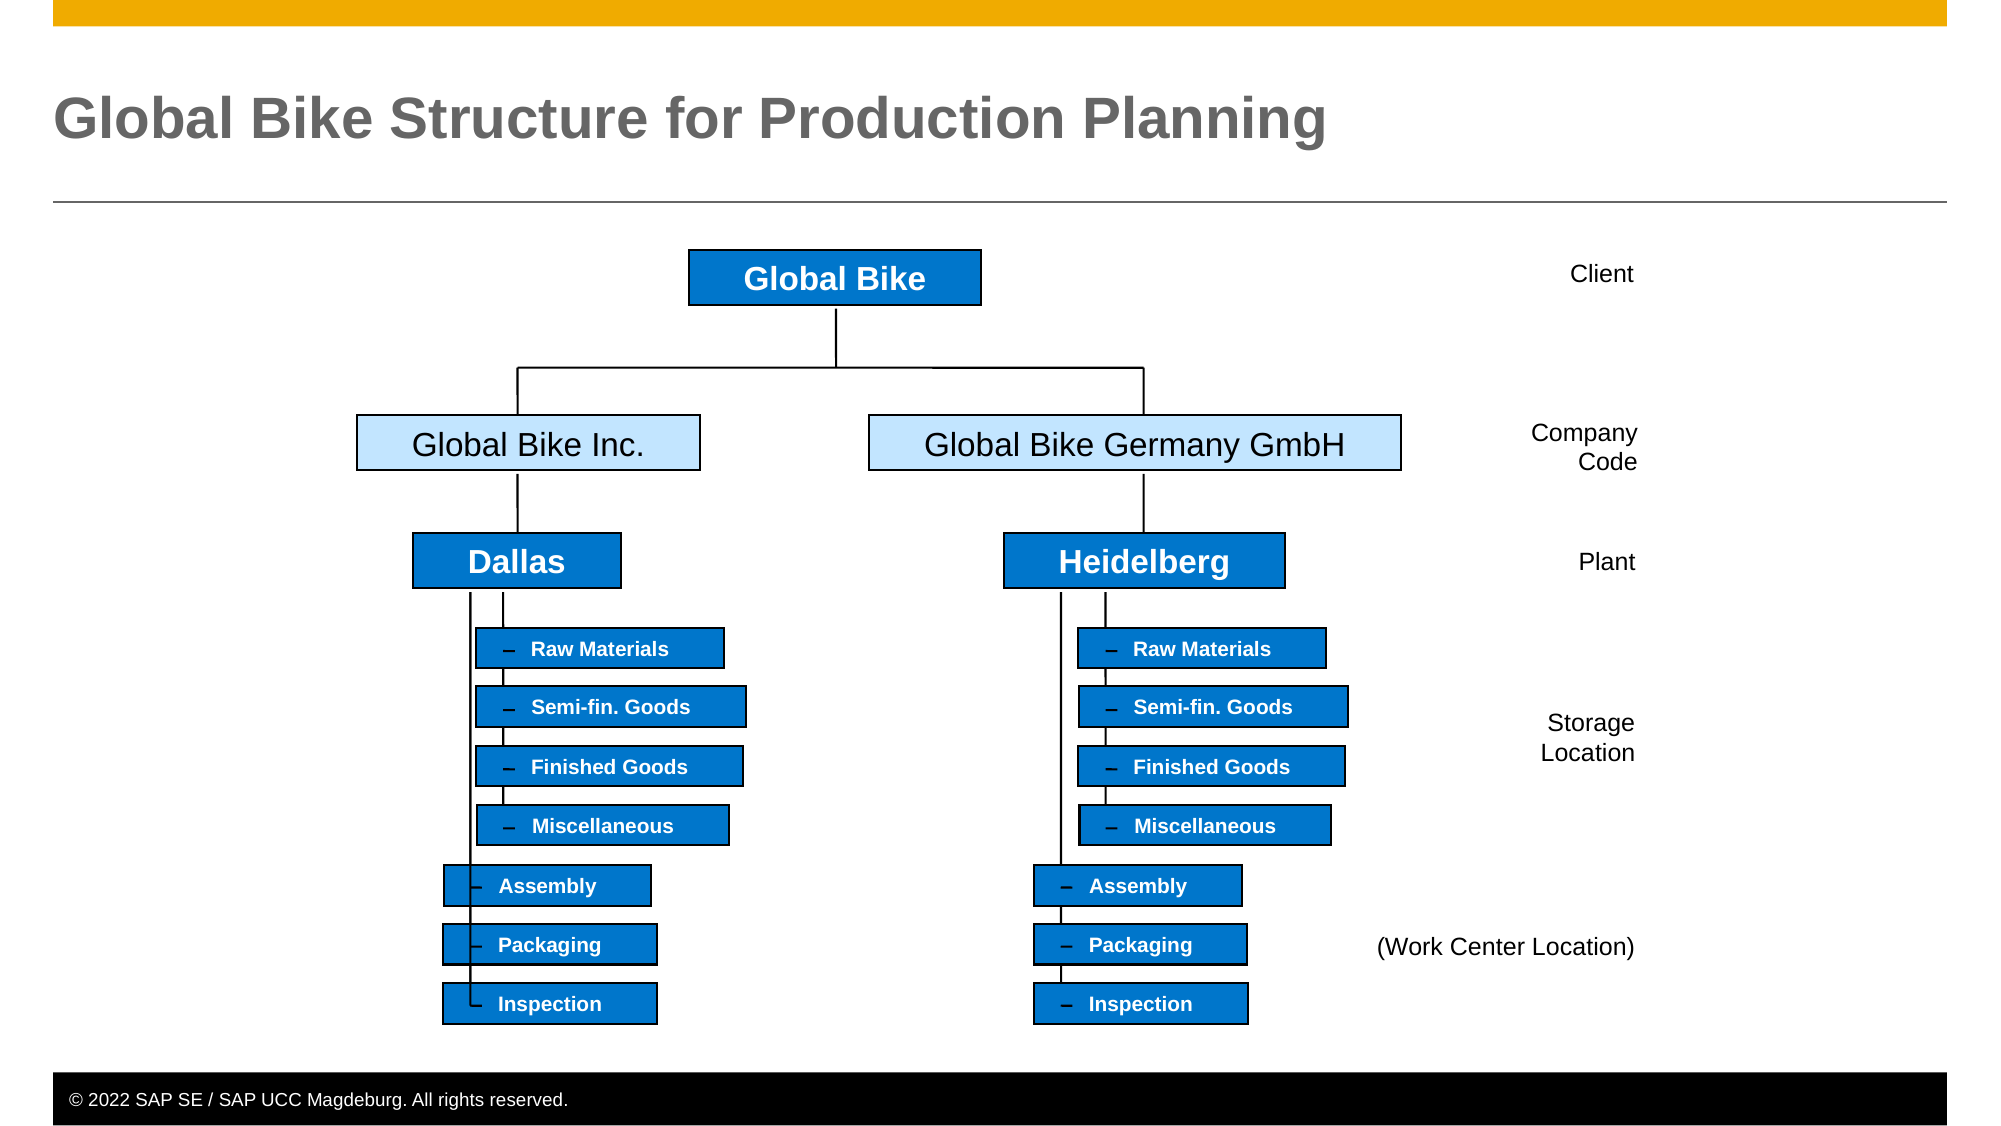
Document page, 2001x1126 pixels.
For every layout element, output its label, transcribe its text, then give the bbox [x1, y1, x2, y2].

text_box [387, 249, 1613, 1026]
title Global Bike Structure for Production Planning [53, 53, 1947, 178]
